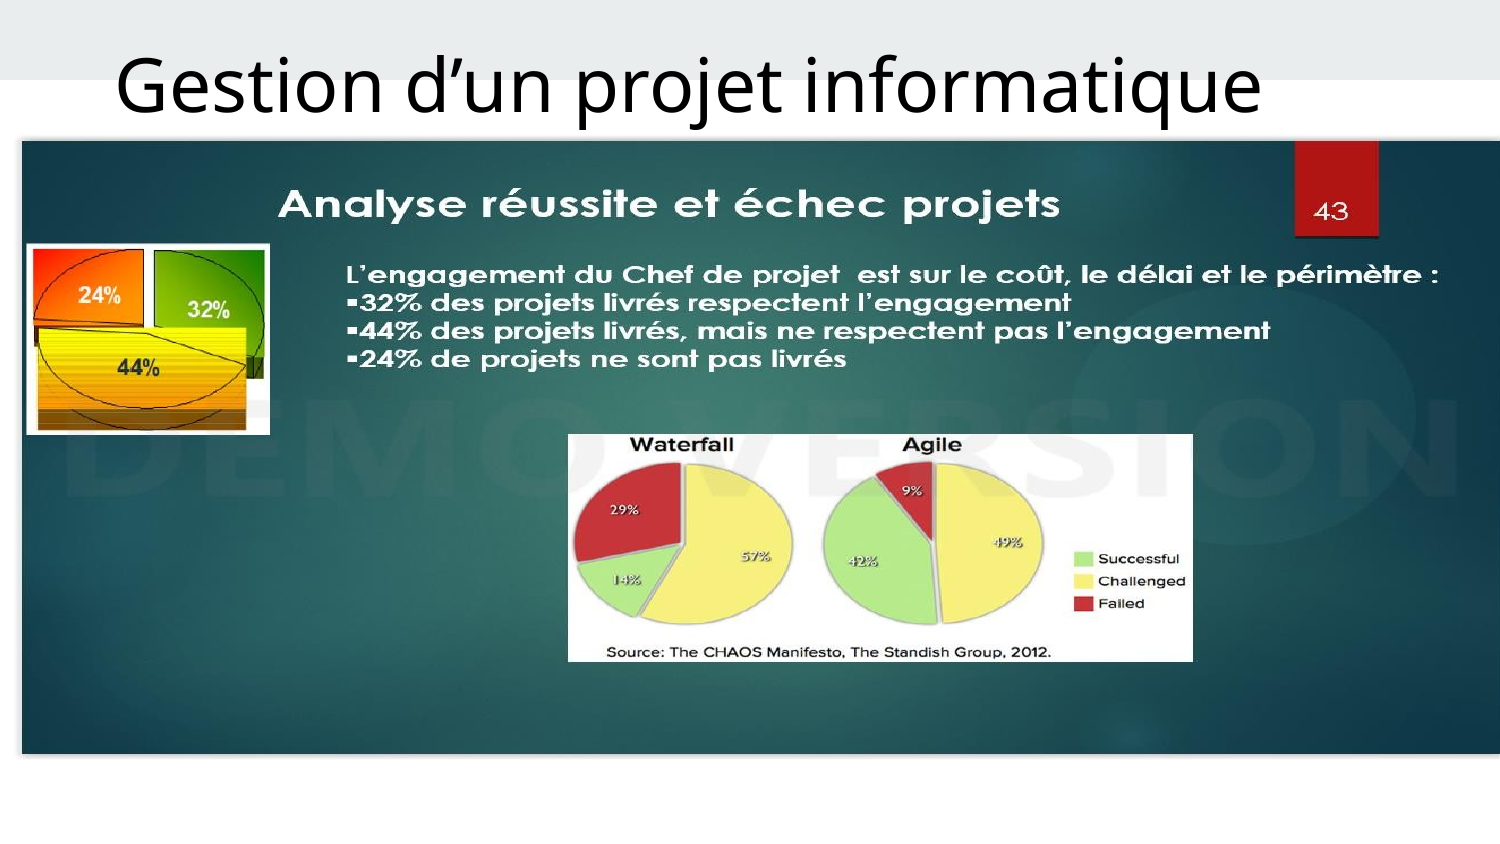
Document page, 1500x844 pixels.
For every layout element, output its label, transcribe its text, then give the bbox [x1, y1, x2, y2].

text_box [12, 133, 1500, 760]
text_box Gestion d’un projet informatique [112, 24, 1500, 128]
